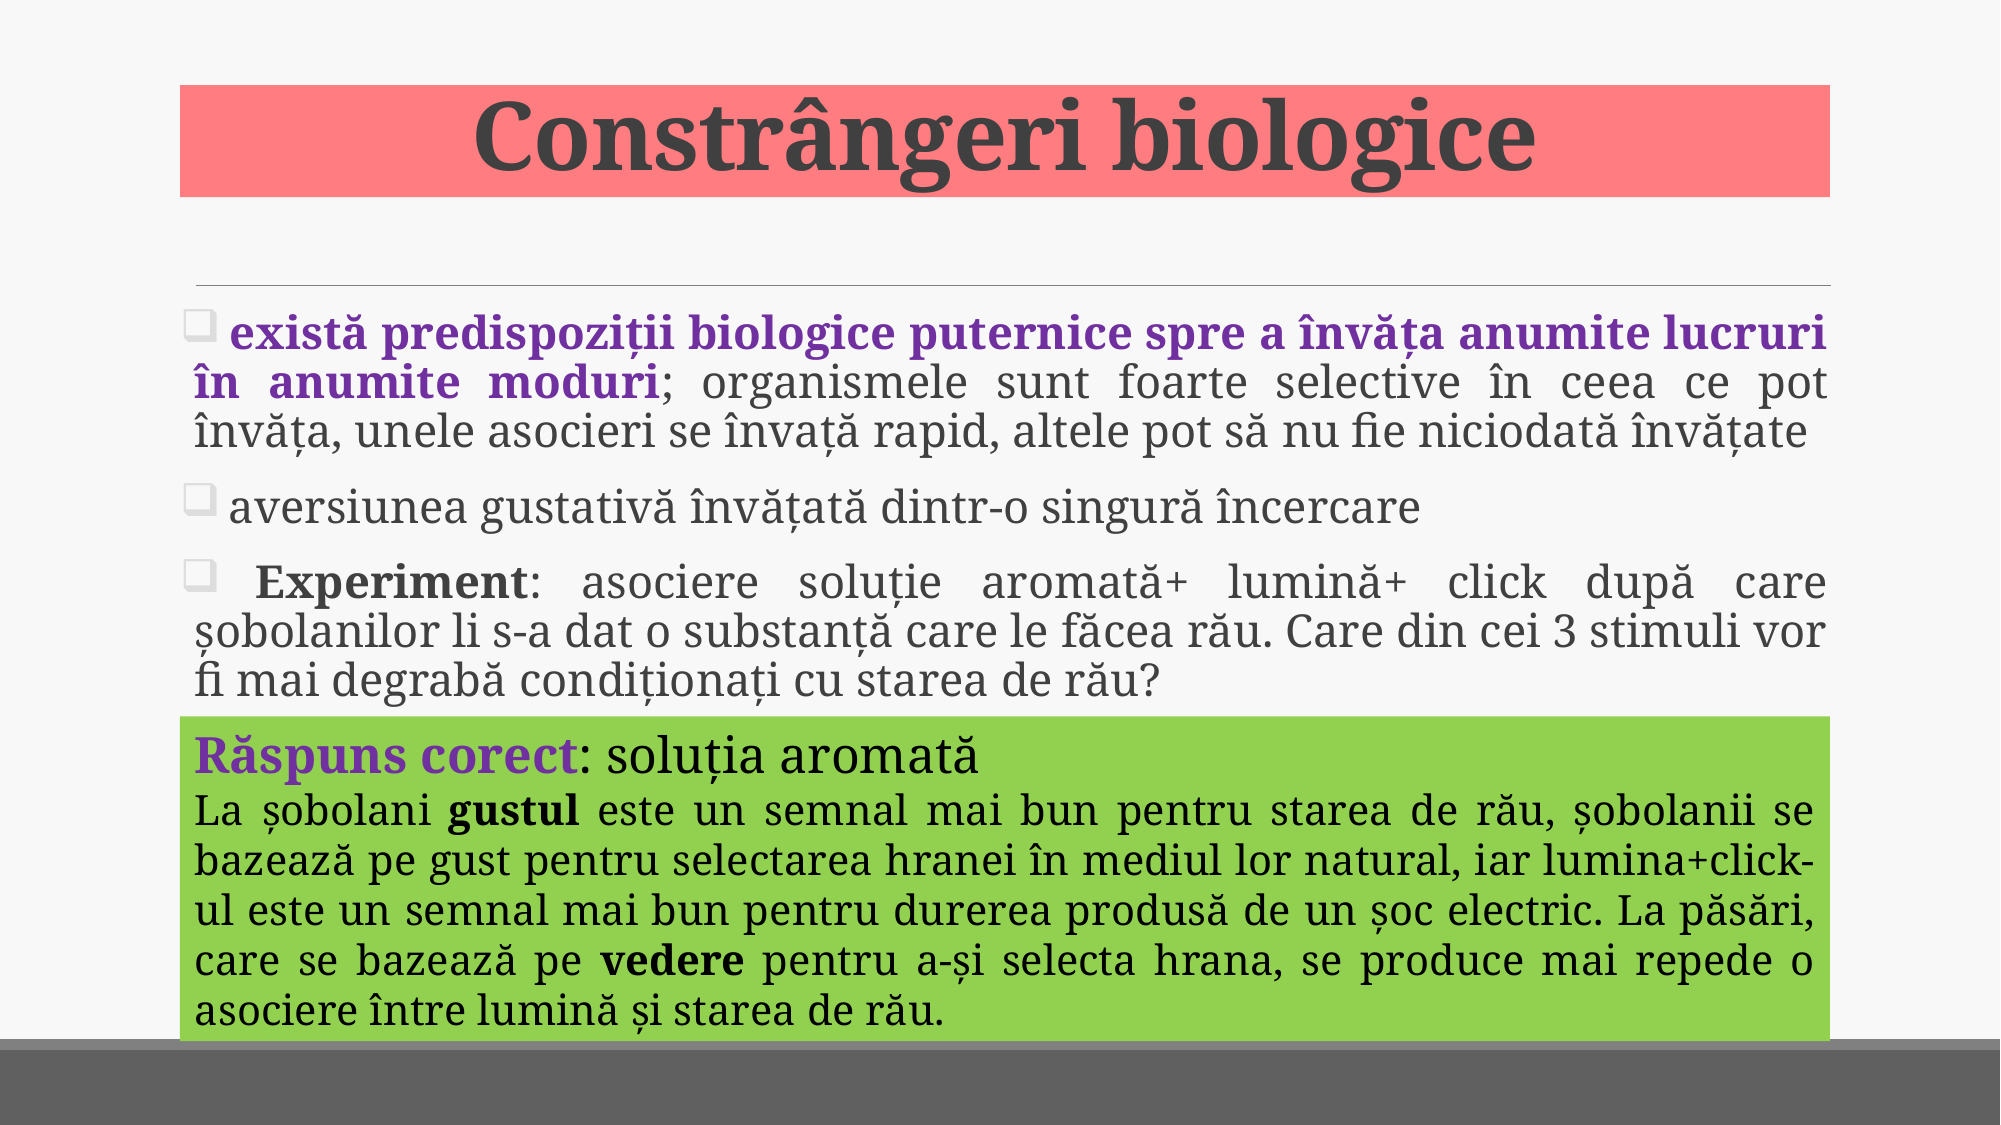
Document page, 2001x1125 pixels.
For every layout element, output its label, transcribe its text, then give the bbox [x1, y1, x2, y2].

title Constrângeri biologice [180, 85, 1830, 198]
list există predispoziții biologice puternice spre a învăța anumite lucruri în anumite moduri; organismele sunt foarte selective în ceea ce pot învăța, unele asocieri se învață rapid, altele pot să nu fie niciodată învățate aversiunea gustativă învățată dintr-o singură încercare Experiment: asociere soluție aromată+ lumină+ click după care șobolanilor li s-a dat o substanță care le făcea rău. Care din cei 3 stimuli vor fi mai degrabă condiționați cu starea de rău? [180, 302, 1830, 716]
text_box Răspuns corect: soluția aromată La șobolani gustul este un semnal mai bun pentru starea de rău, șobolanii se bazează pe gust pentru selectarea hranei în mediul lor natural, iar lumina+click-ul este un semnal mai bun pentru durerea produsă de un șoc electric. La păsări, care se bazează pe vedere pentru a-și selecta hrana, se produce mai repede o asociere între lumină și starea de rău. [179, 716, 1830, 1042]
